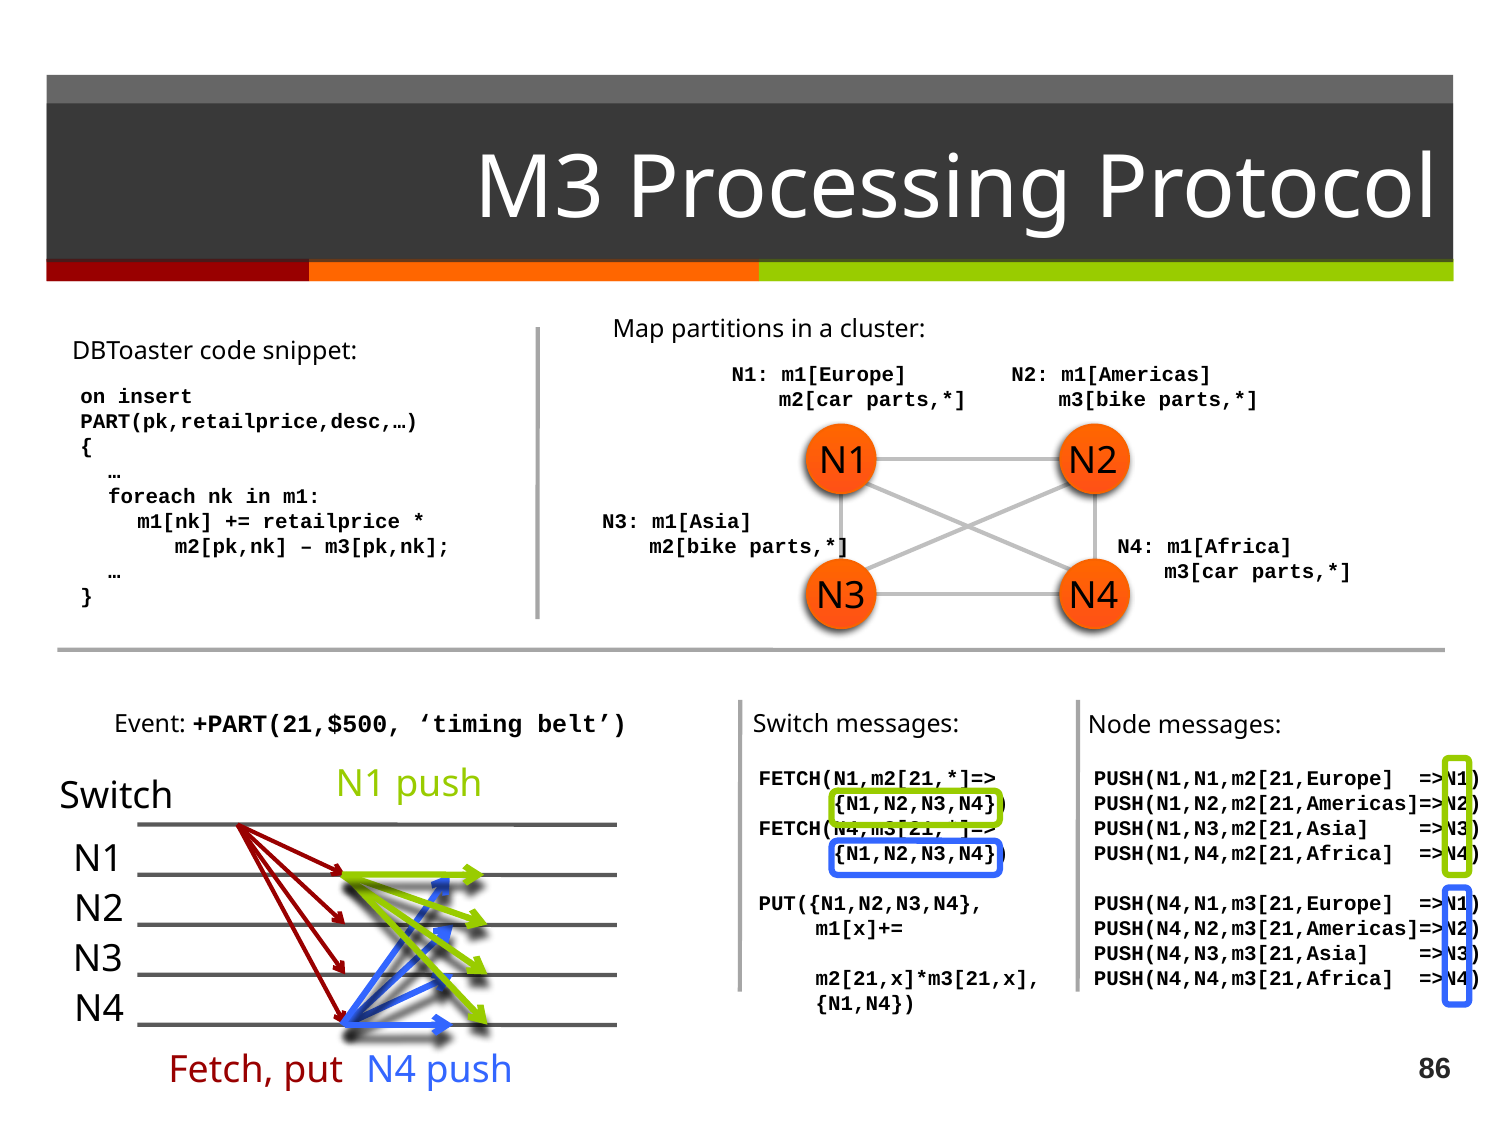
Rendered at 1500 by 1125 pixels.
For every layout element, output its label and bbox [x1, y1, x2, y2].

text_box [57, 327, 373, 372]
text_box [153, 1037, 529, 1098]
text_box [593, 755, 1500, 1047]
text_box [597, 305, 941, 350]
title [46, 103, 1454, 263]
text_box [44, 699, 643, 1037]
text_box [738, 699, 975, 745]
text_box [587, 500, 923, 630]
text_box [996, 353, 1275, 418]
text_box [65, 375, 685, 615]
text_box [1081, 700, 1297, 746]
text_box [716, 353, 1375, 630]
